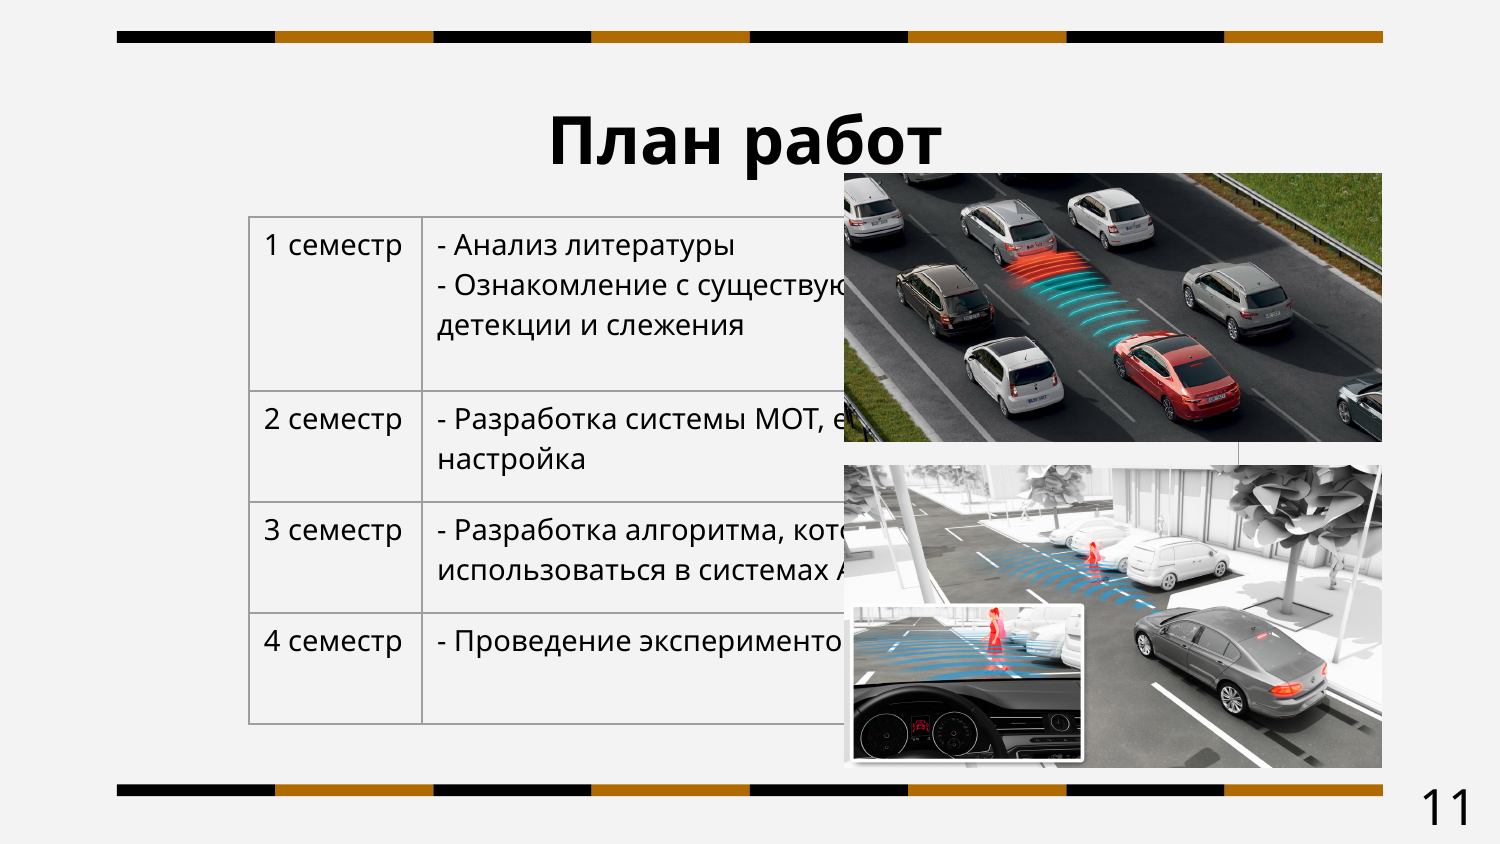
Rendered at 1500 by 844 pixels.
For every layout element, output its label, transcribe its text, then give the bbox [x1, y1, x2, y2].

table_cell - Разработка алгоритма, который будет использоваться в системах АКК и АЭТ [423, 503, 839, 612]
text_box План работ [532, 90, 967, 186]
table_cell 4 семестр [250, 614, 421, 723]
table_cell - Разработка системы МОТ, ее тренировка и настройка [423, 392, 1238, 501]
picture [844, 465, 1383, 769]
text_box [116, 30, 1384, 44]
table_cell 3 семестр [250, 503, 421, 612]
picture [844, 173, 1383, 443]
text_box 11 [1405, 767, 1492, 843]
table_cell 2 семестр [250, 392, 421, 501]
table_header 1 семестр [250, 218, 421, 390]
table_header - Анализ литературы - Ознакомление с существующими методами детекции и слежения [423, 218, 839, 390]
table_cell - Проведение экспериментов [423, 614, 839, 723]
